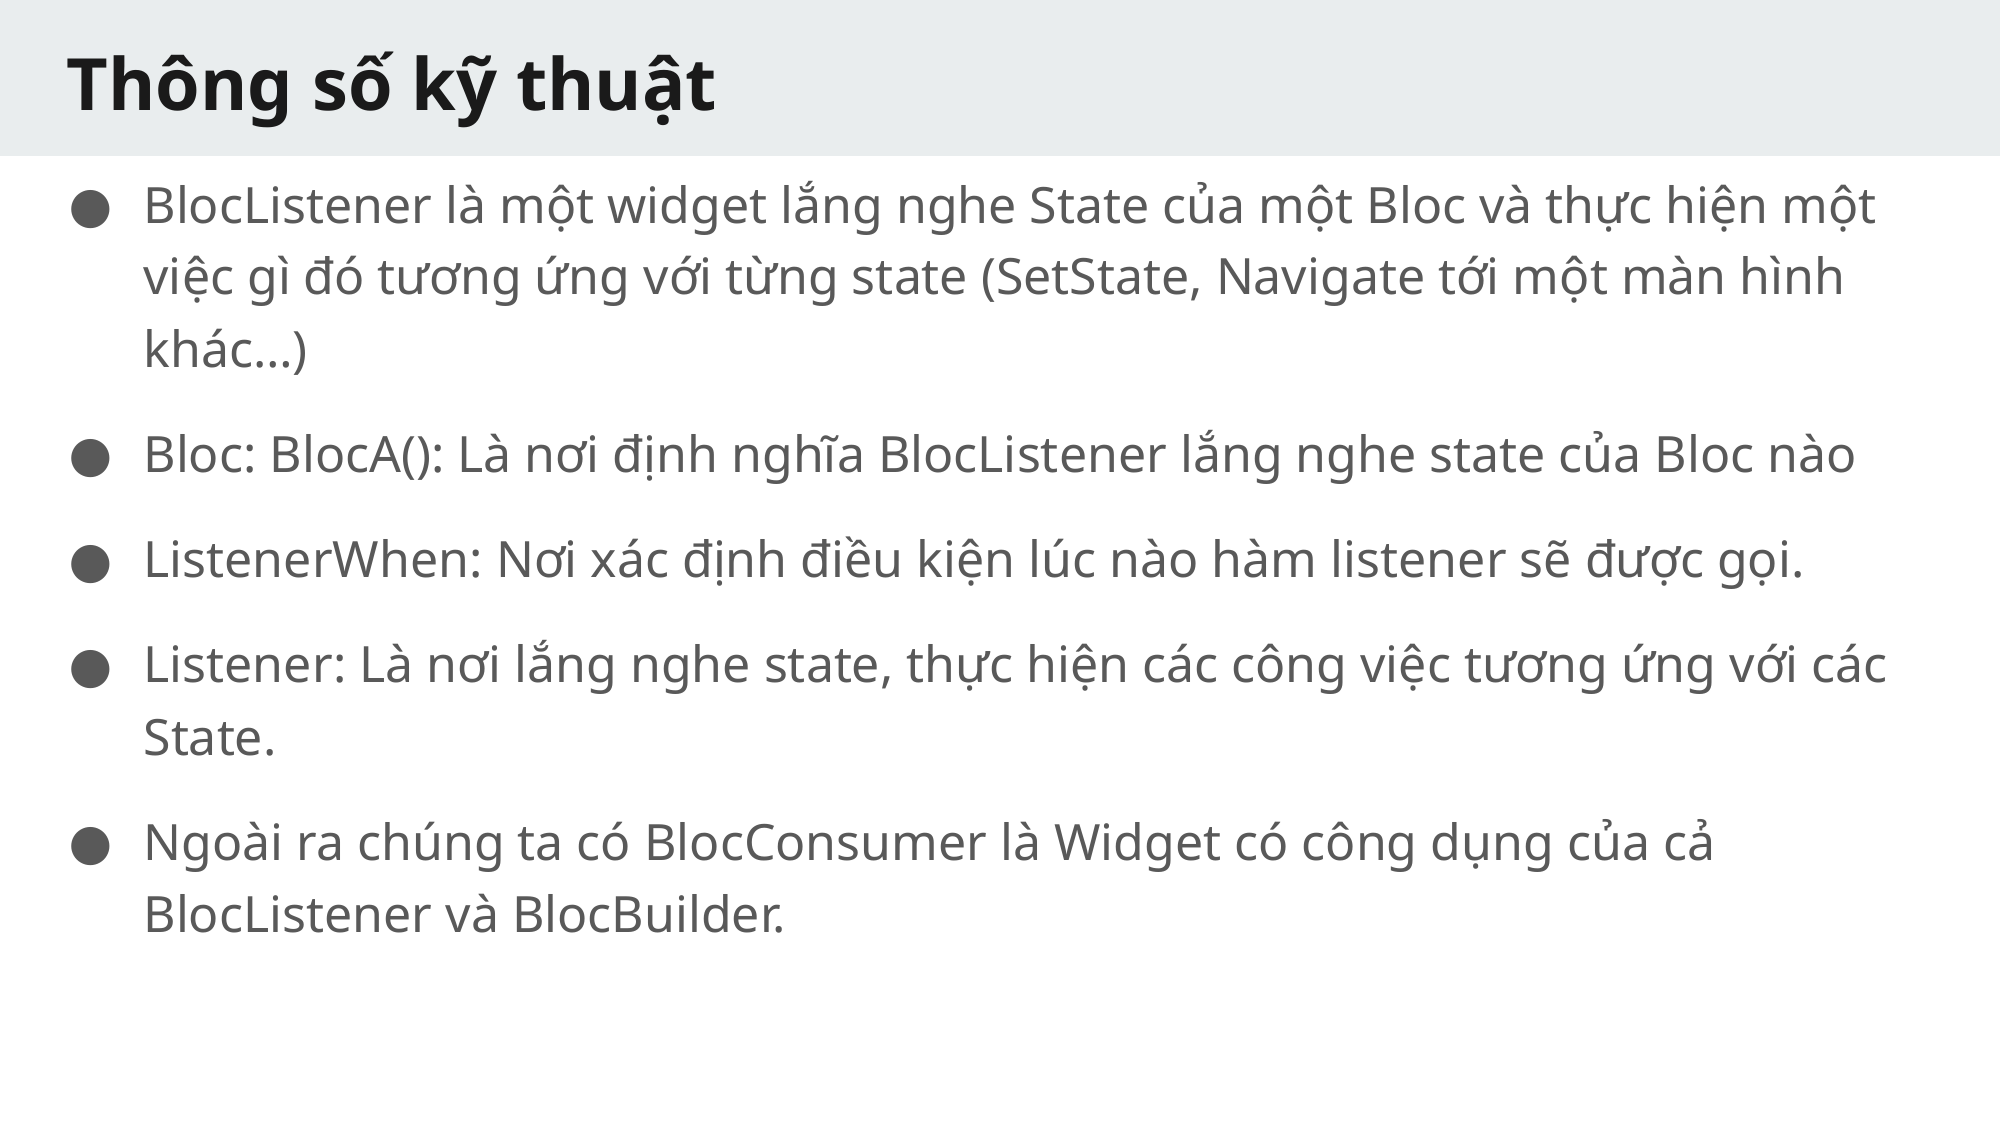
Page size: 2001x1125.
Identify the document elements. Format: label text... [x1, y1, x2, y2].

title Thông số kỹ thuật [51, 23, 1956, 141]
list BlocListener là một widget lắng nghe State của một Bloc và thực hiện một việc gì đó tương ứng với từng state (SetState, Navigate tới một màn hình khác…) Bloc: BlocA(): Là nơi định nghĩa BlocListener lắng nghe state của Bloc nào ListenerWhen: Nơi xác định điều kiện lúc nào hàm listener sẽ được gọi. Listener: Là nơi lắng nghe state, thực hiện các công việc tương ứng với các State. Ngoài ra chúng ta có BlocConsumer là Widget có công dụng của cả BlocListener và BlocBuilder. [28, 146, 1959, 1078]
